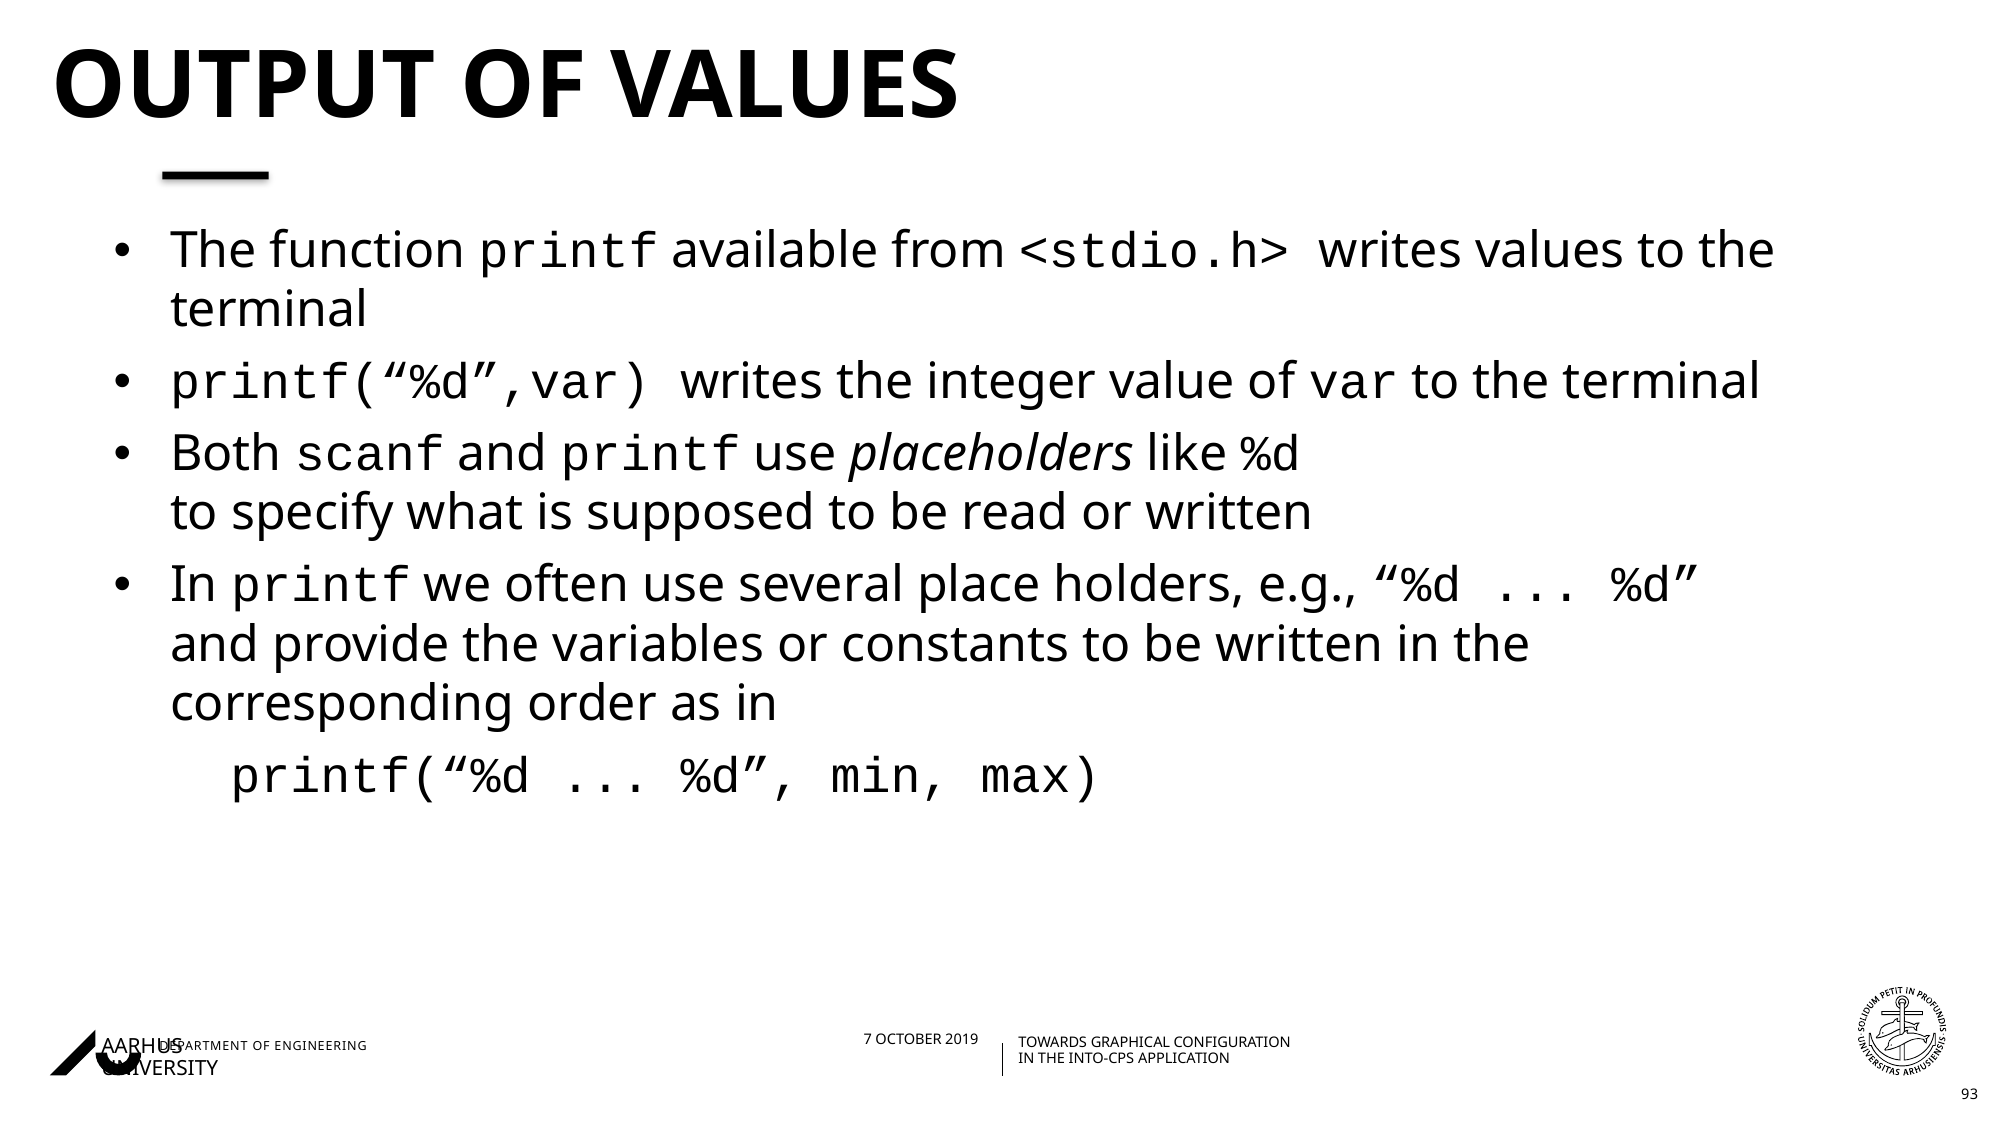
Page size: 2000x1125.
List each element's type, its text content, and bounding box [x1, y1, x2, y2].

slide_number 93 [1936, 1079, 1979, 1106]
title Output of values [51, 37, 1948, 162]
list The function printf available from <stdio.h> writes values to the terminal printf(“%d”,var) writes the integer value of var to the terminal Both scanf and printf use placeholders like %d to specify what is supposed to be read or written In printf we often use several place holders, e.g., “%d ... %d” and provide the variables or constants to be written in the corresponding order as in printf(“%d ... %d”, min, max) [113, 219, 1791, 962]
